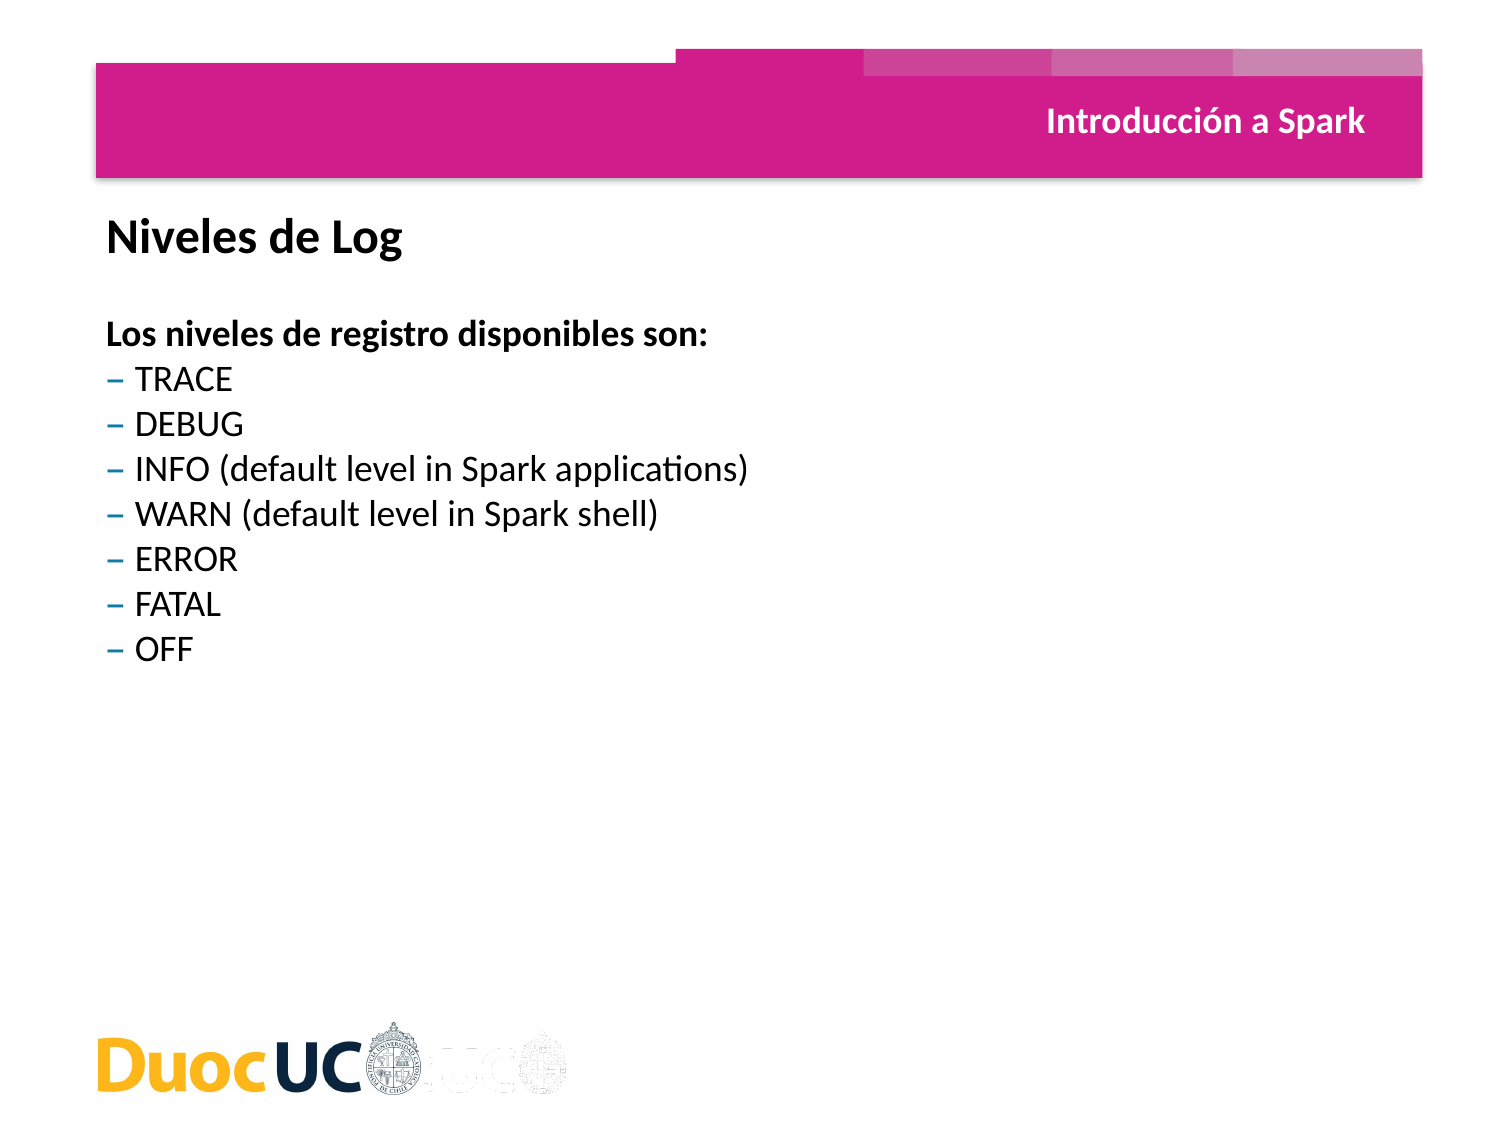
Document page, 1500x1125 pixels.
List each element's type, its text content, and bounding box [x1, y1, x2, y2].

picture [96, 1021, 566, 1095]
text_box Niveles de Log Los niveles de registro disponibles son: – TRACE – DEBUG – INFO (default level in Spark applications) – WARN (default level in Spark shell) – ERROR – FATAL – OFF [91, 196, 1425, 677]
text_box Introducción a Spark [847, 88, 1381, 149]
